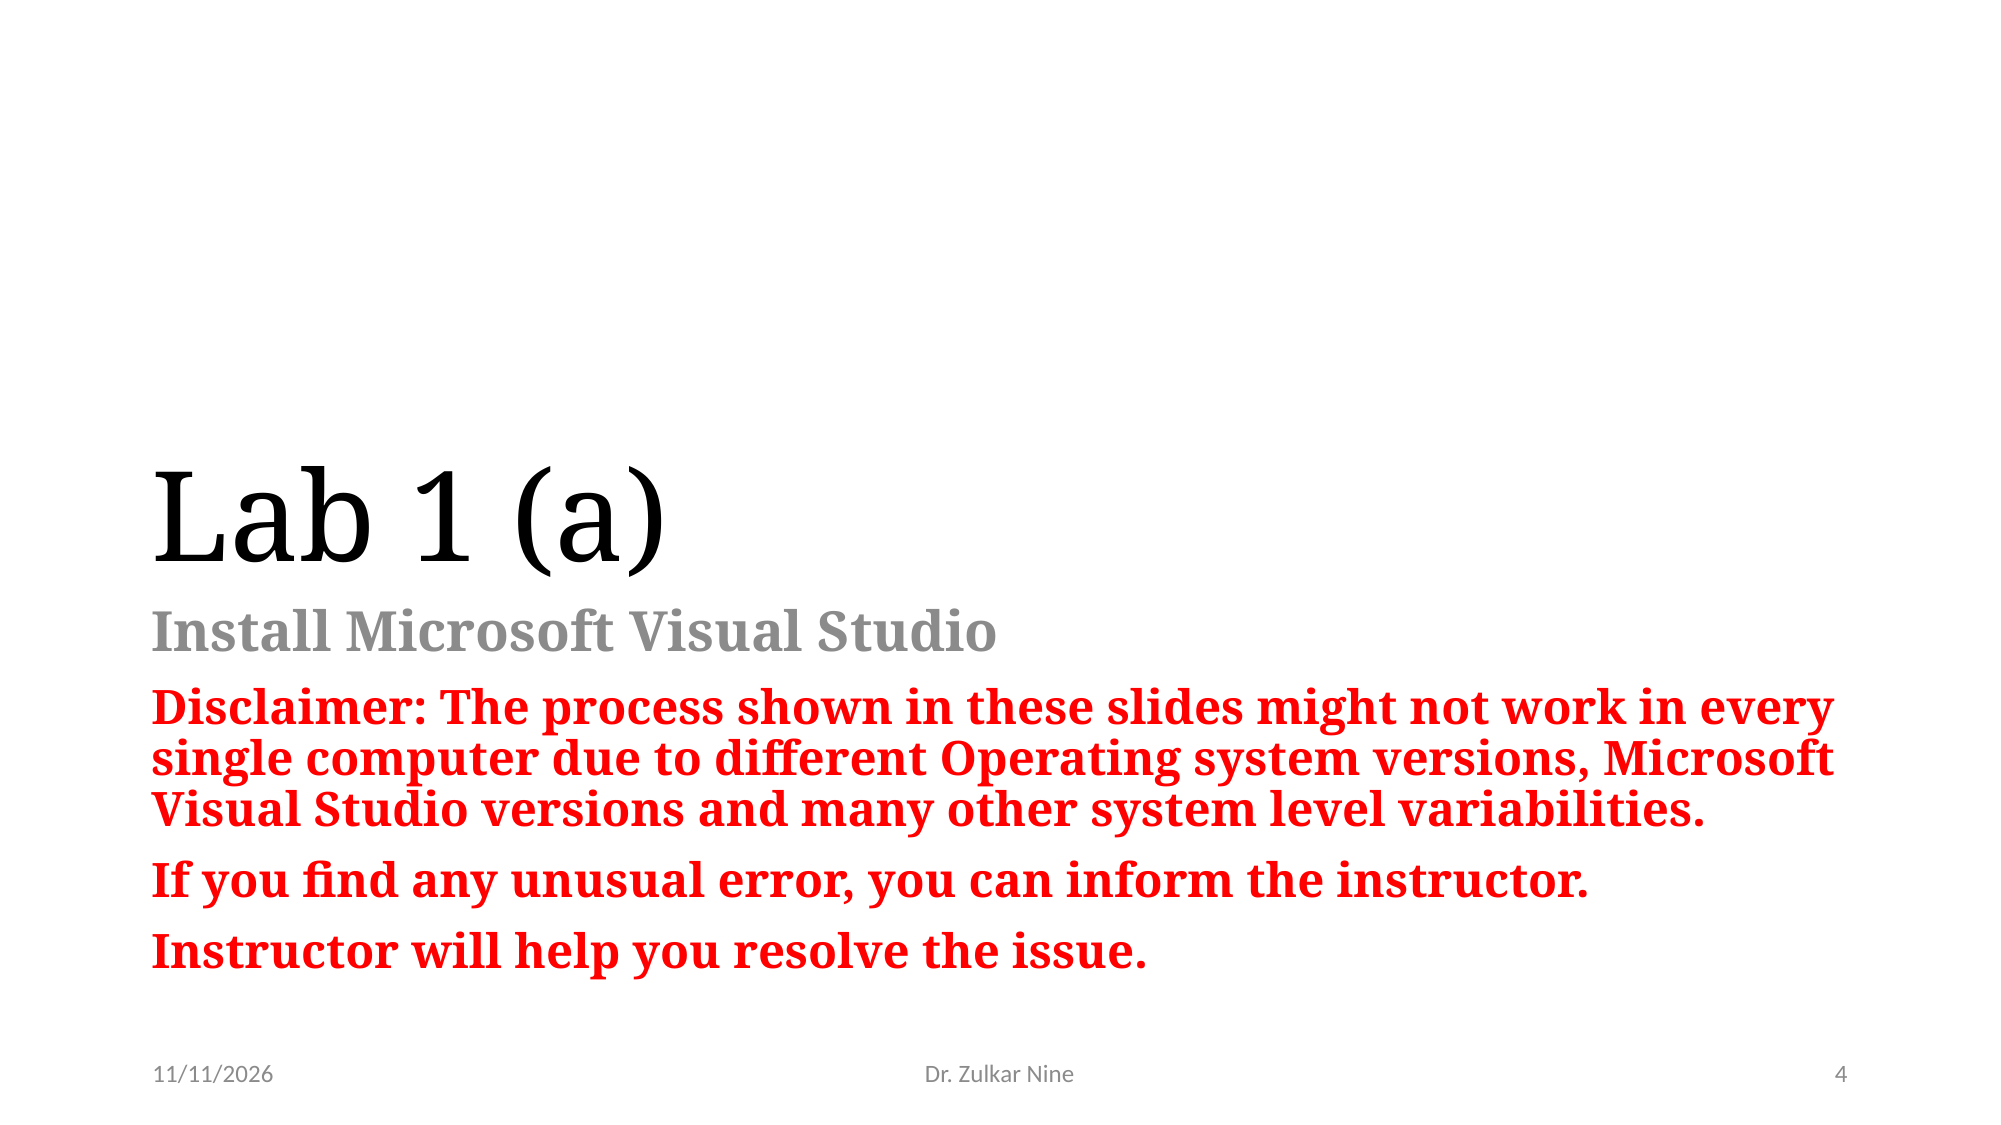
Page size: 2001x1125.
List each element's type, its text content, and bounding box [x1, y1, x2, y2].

title Lab 1 (a) [136, 280, 1862, 596]
footer Dr. Zulkar Nine [662, 1042, 1338, 1103]
slide_number 4 [1412, 1042, 1863, 1103]
list Install Microsoft Visual Studio Disclaimer: The process shown in these slides might not work in every single computer due to different Operating system versions, Microsoft Visual Studio versions and many other system level variabilities. If you find any unusual error, you can inform the instructor. Instructor will help you resolve the issue. [136, 596, 1862, 999]
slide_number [137, 1042, 588, 1103]
